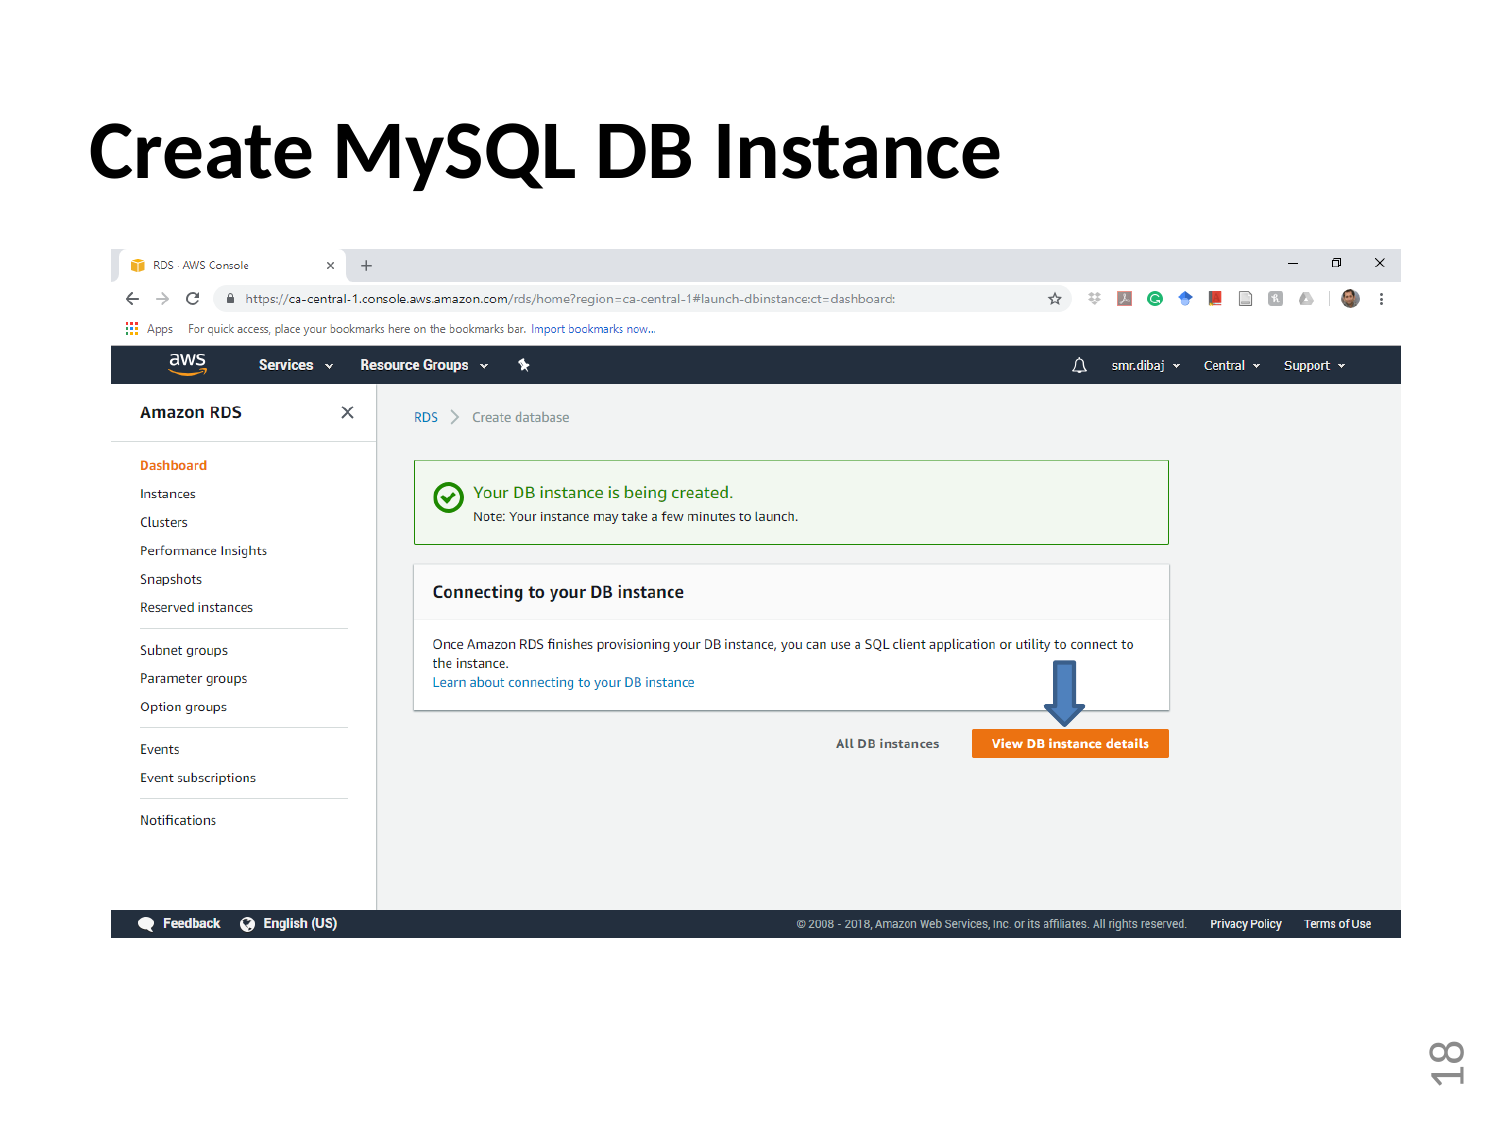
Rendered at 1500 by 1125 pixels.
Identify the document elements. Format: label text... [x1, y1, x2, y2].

slide_number 18 [1412, 1025, 1475, 1125]
text_box Create MySQL DB Instance [74, 87, 1438, 203]
picture [111, 249, 1402, 938]
